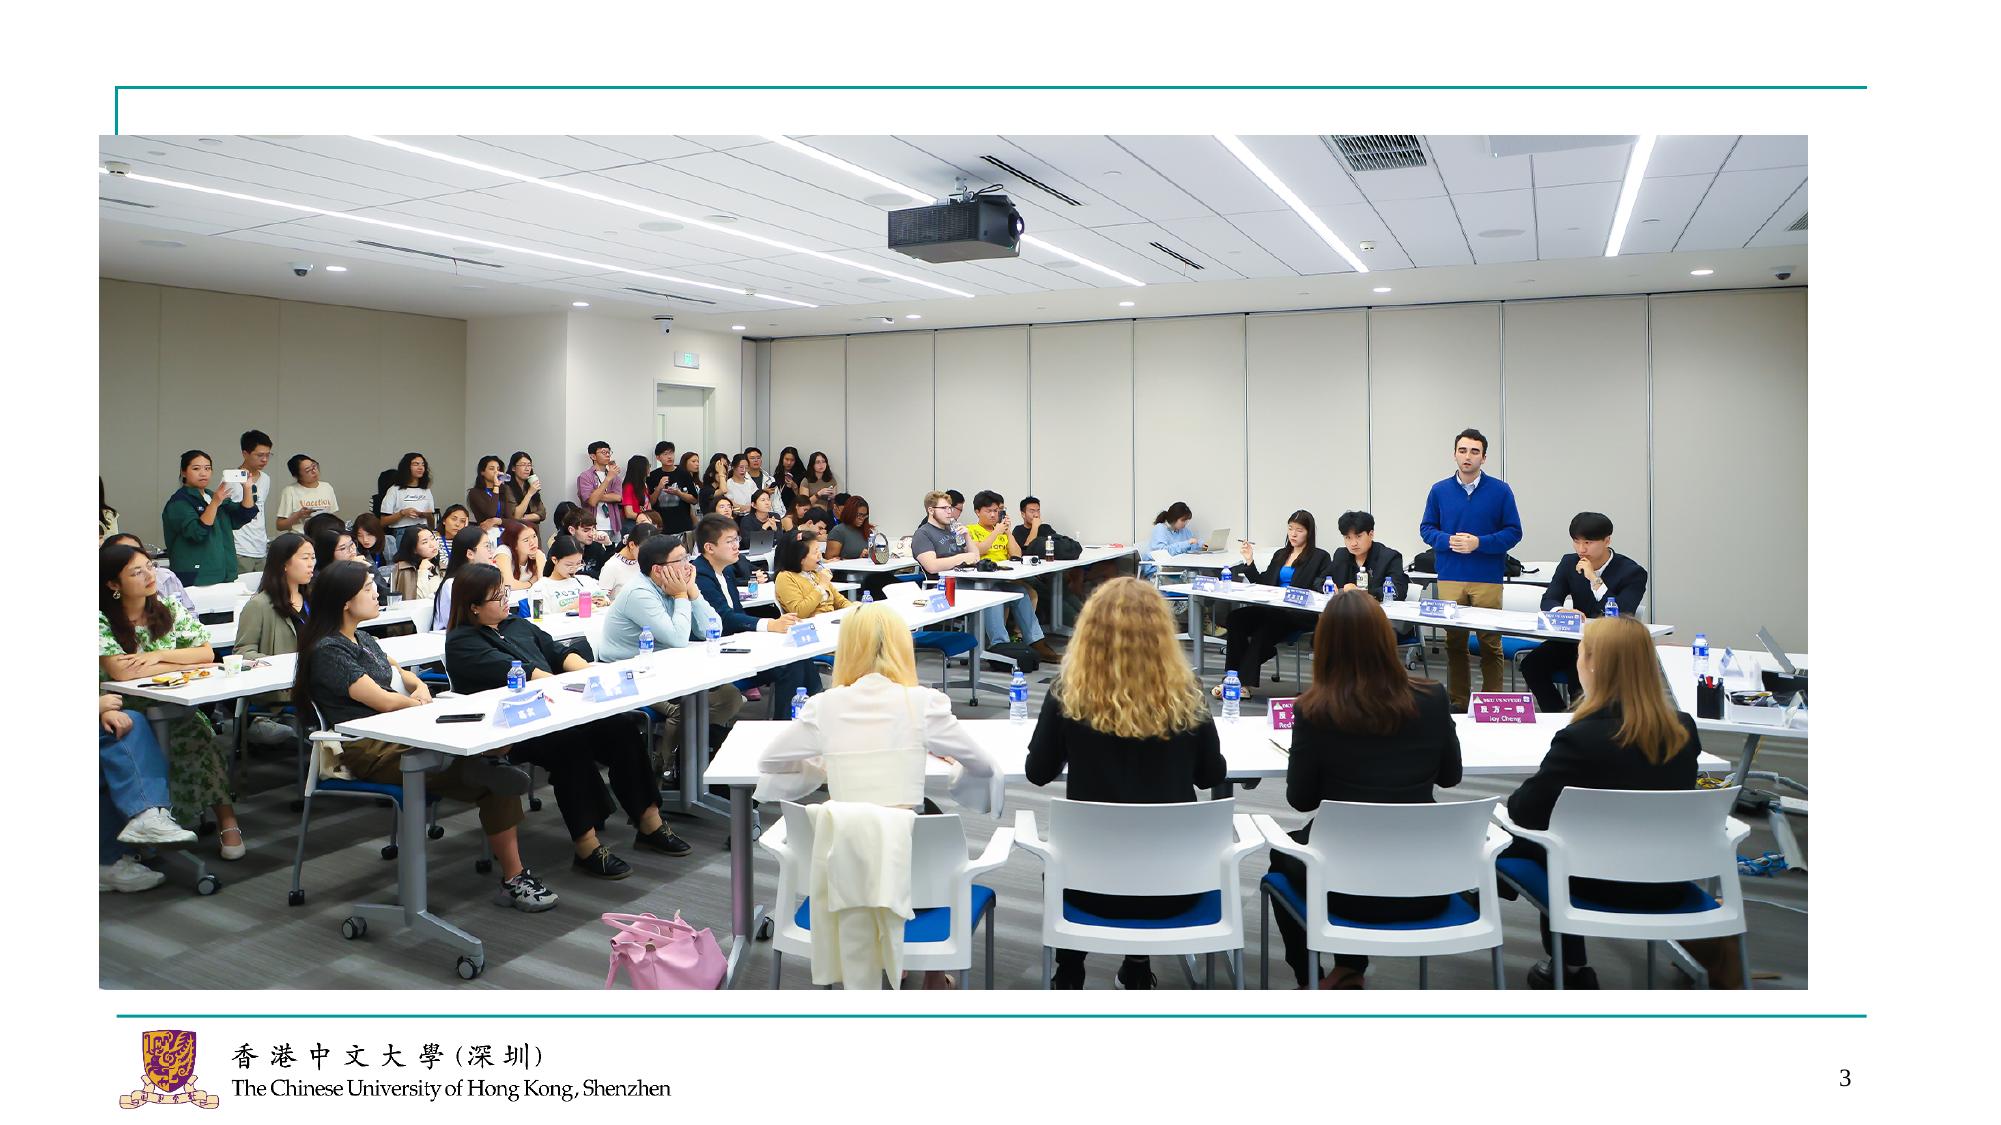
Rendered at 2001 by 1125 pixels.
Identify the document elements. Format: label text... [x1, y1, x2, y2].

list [99, 135, 1809, 990]
picture [67, 995, 723, 1125]
slide_number 3 [1399, 1023, 1867, 1100]
